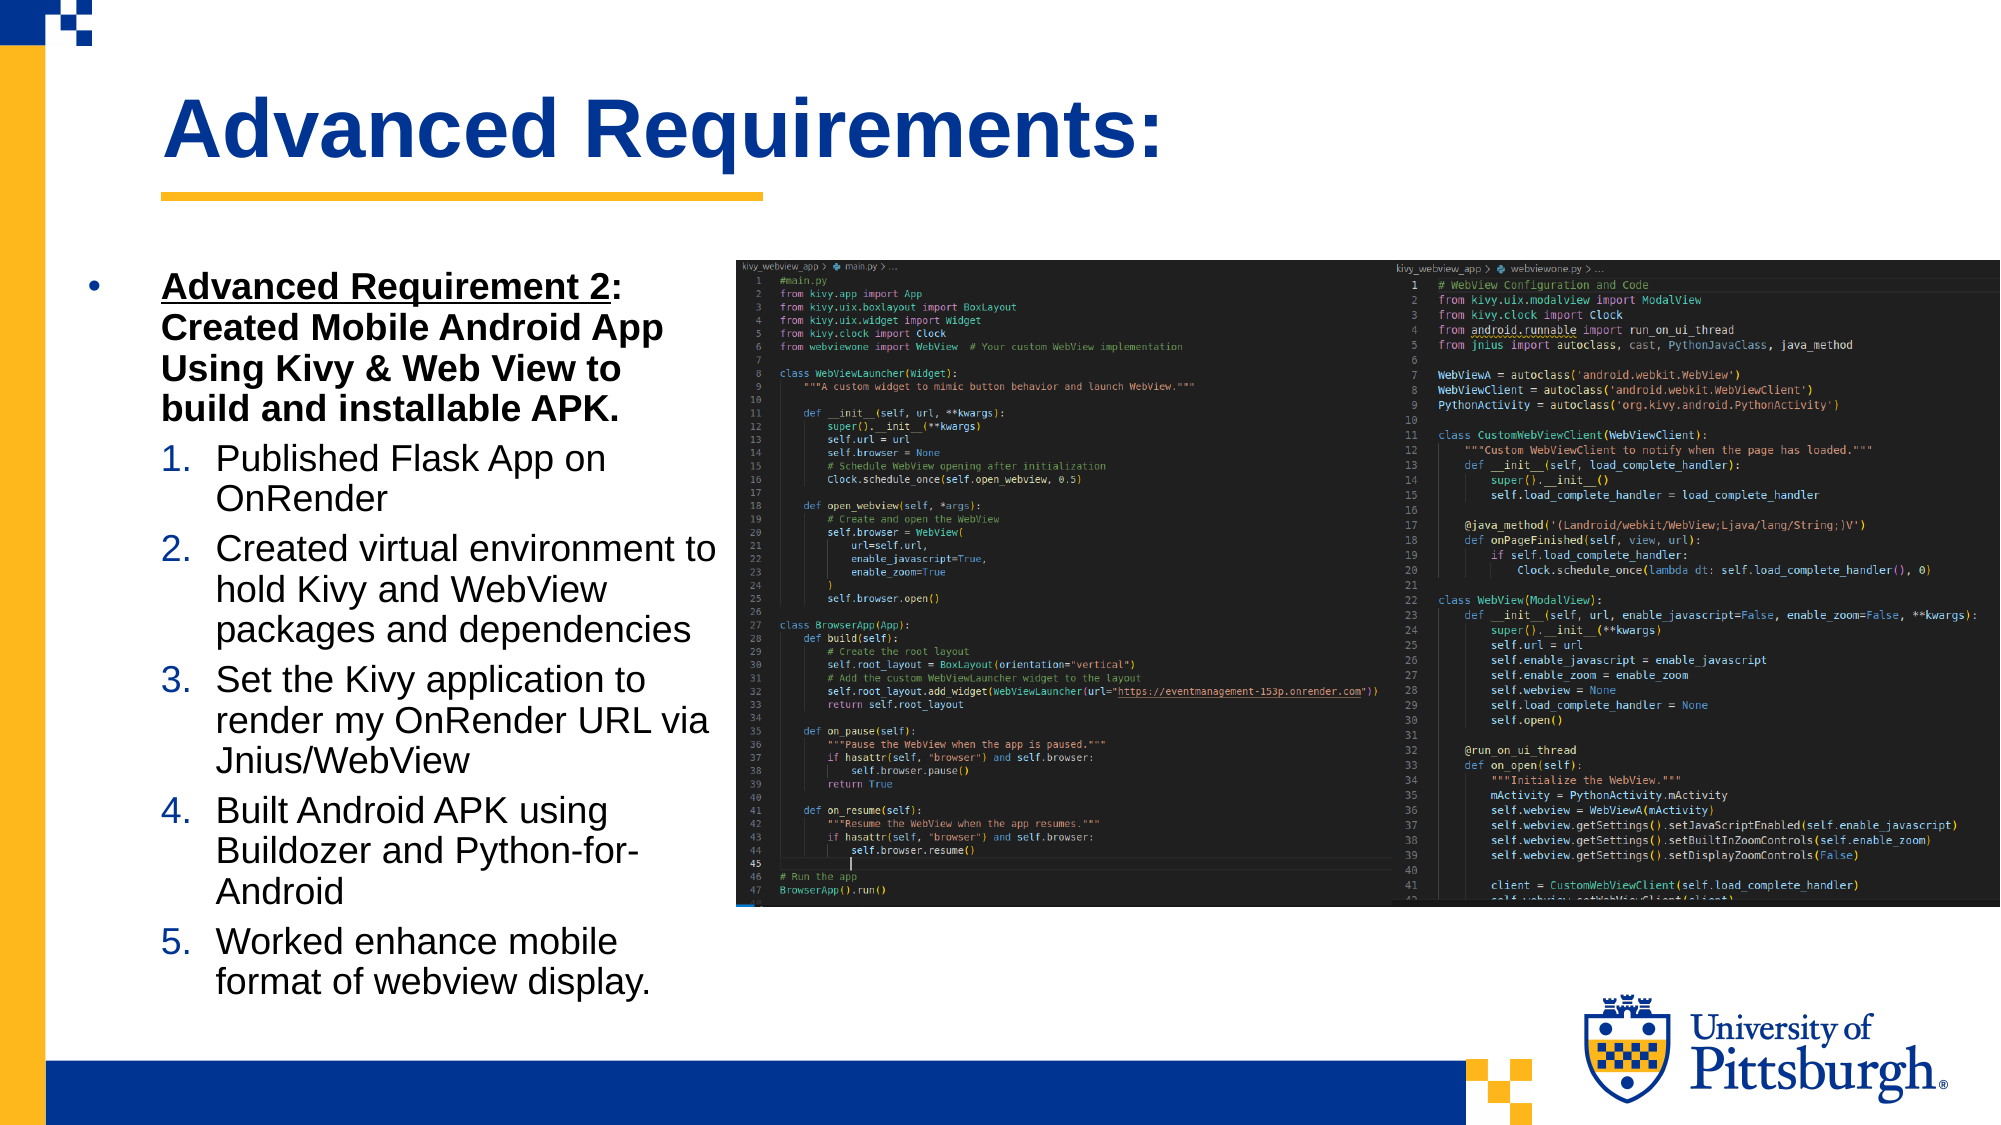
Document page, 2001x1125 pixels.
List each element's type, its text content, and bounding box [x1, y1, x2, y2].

picture [1466, 1059, 1532, 1125]
picture [736, 260, 2000, 908]
list Advanced Requirement 2: Created Mobile Android App Using Kivy & Web View to build and installable APK. Published Flask App on OnRender Created virtual environment to hold Kivy and WebView packages and dependencies Set the Kivy application to render my OnRender URL via Jnius/WebView Built Android APK using Buildozer and Python-for-Android Worked enhance mobile format of webview display. [87, 260, 723, 1012]
list Advanced Requirements: [162, 78, 1928, 196]
picture [1577, 991, 1955, 1109]
picture [46, 0, 92, 46]
